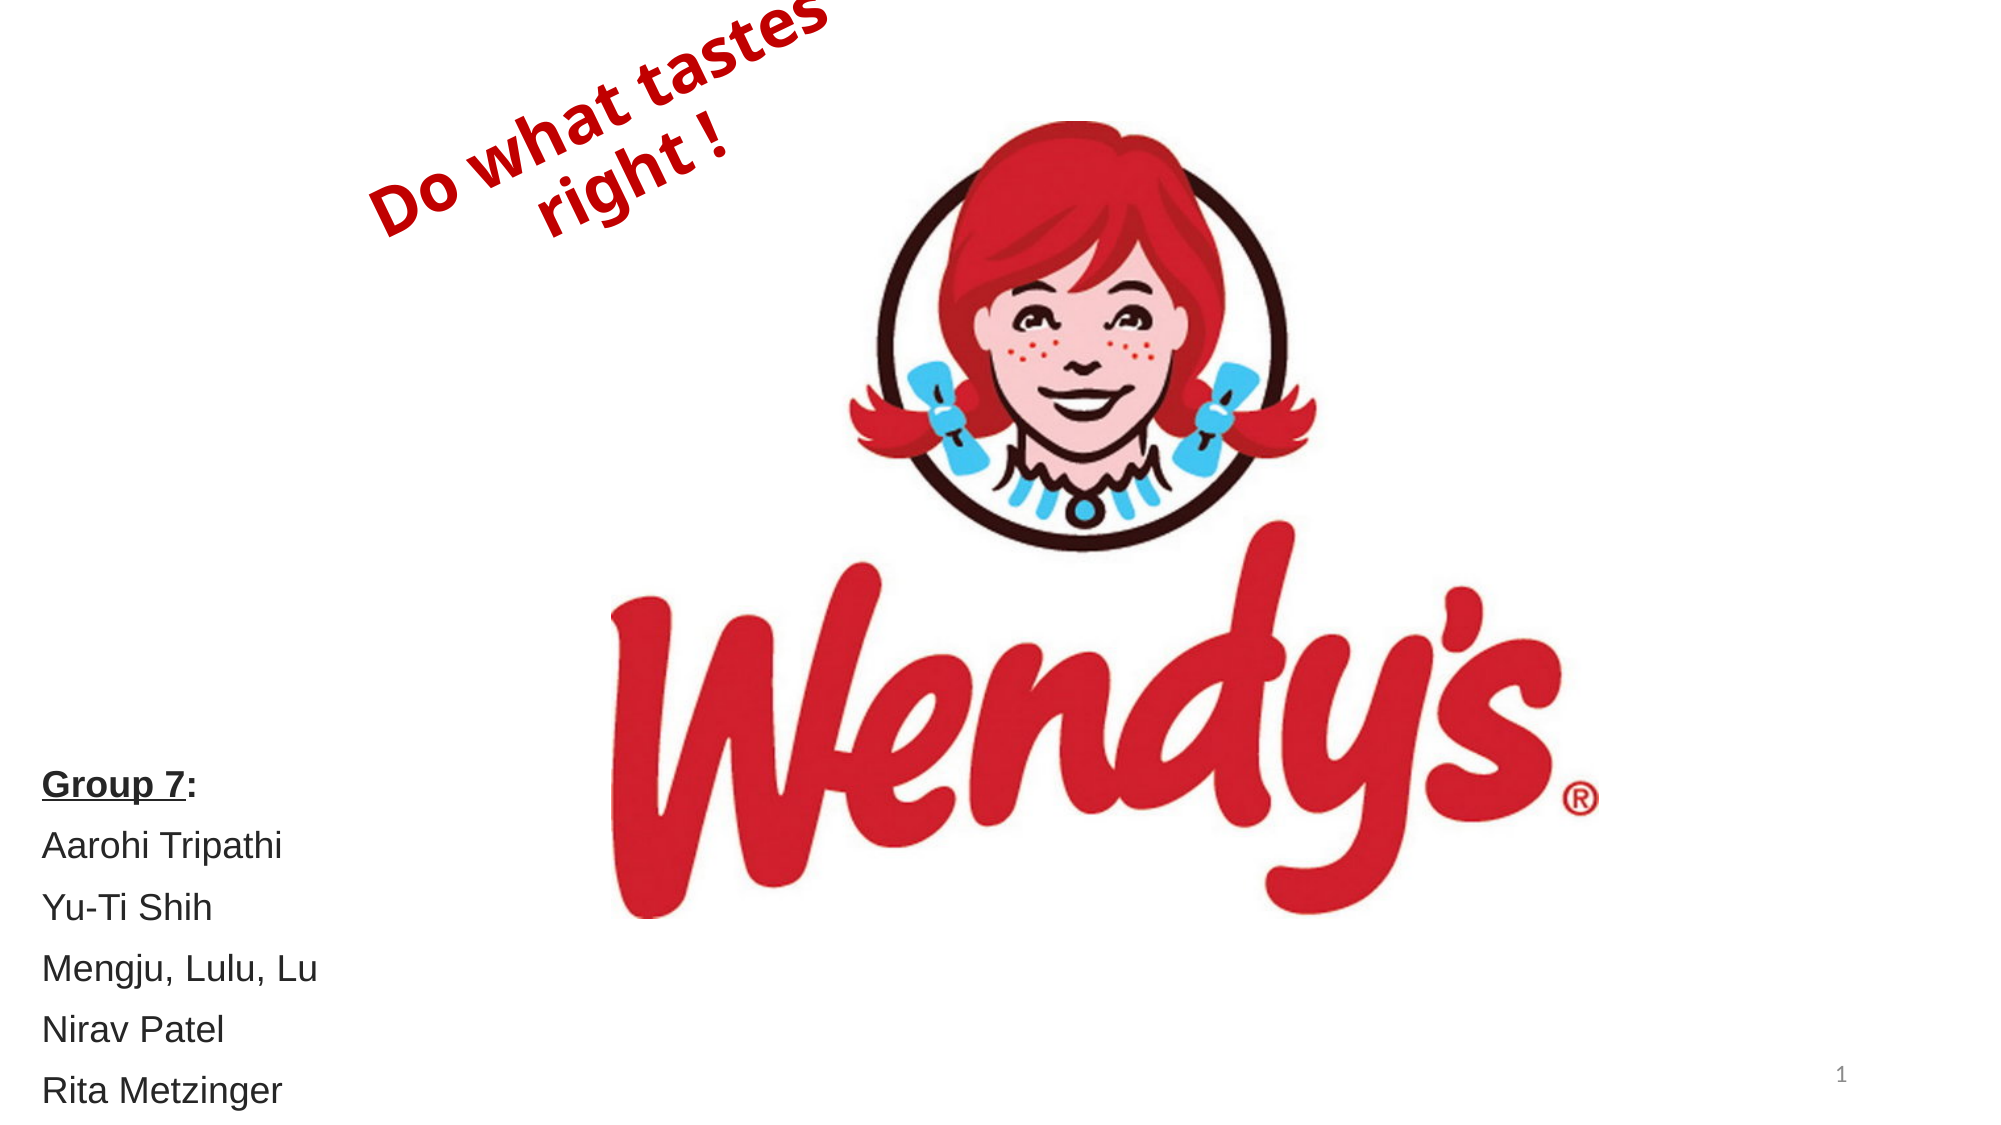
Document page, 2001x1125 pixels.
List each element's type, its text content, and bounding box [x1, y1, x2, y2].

slide_number 1 [1412, 1042, 1863, 1103]
title Do what tastes right ! [662, 0, 948, 121]
title Do what tastes right ! [317, 146, 611, 361]
picture [611, 121, 1599, 919]
subtitle Group 7: Aarohi Tripathi Yu-Ti Shih Mengju, Lulu, Lu Nirav Patel Rita Metzinger [26, 757, 486, 1115]
